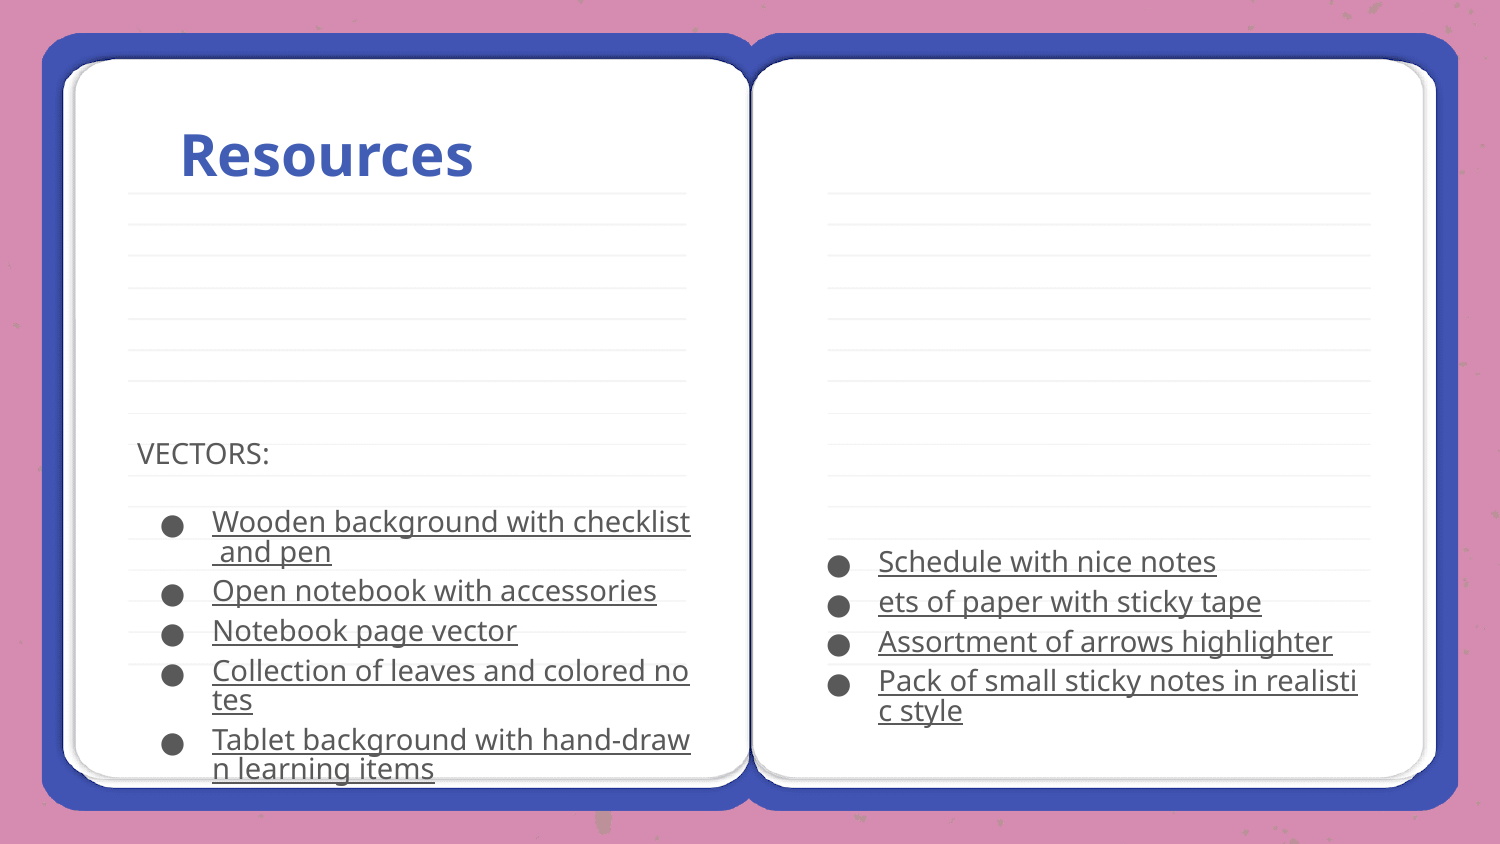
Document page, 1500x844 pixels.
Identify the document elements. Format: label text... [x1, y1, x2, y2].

list Schedule with nice notes ets of paper with sticky tape Assortment of arrows highlighter Pack of small sticky notes in realistic style [788, 254, 1378, 718]
title Resources [164, 116, 559, 211]
list VECTORS: Wooden background with checklist and pen Open notebook with accessories Notebook page vector Collection of leaves and colored notes Tablet background with hand-drawn learning items [122, 254, 712, 718]
picture [41, 33, 1459, 811]
